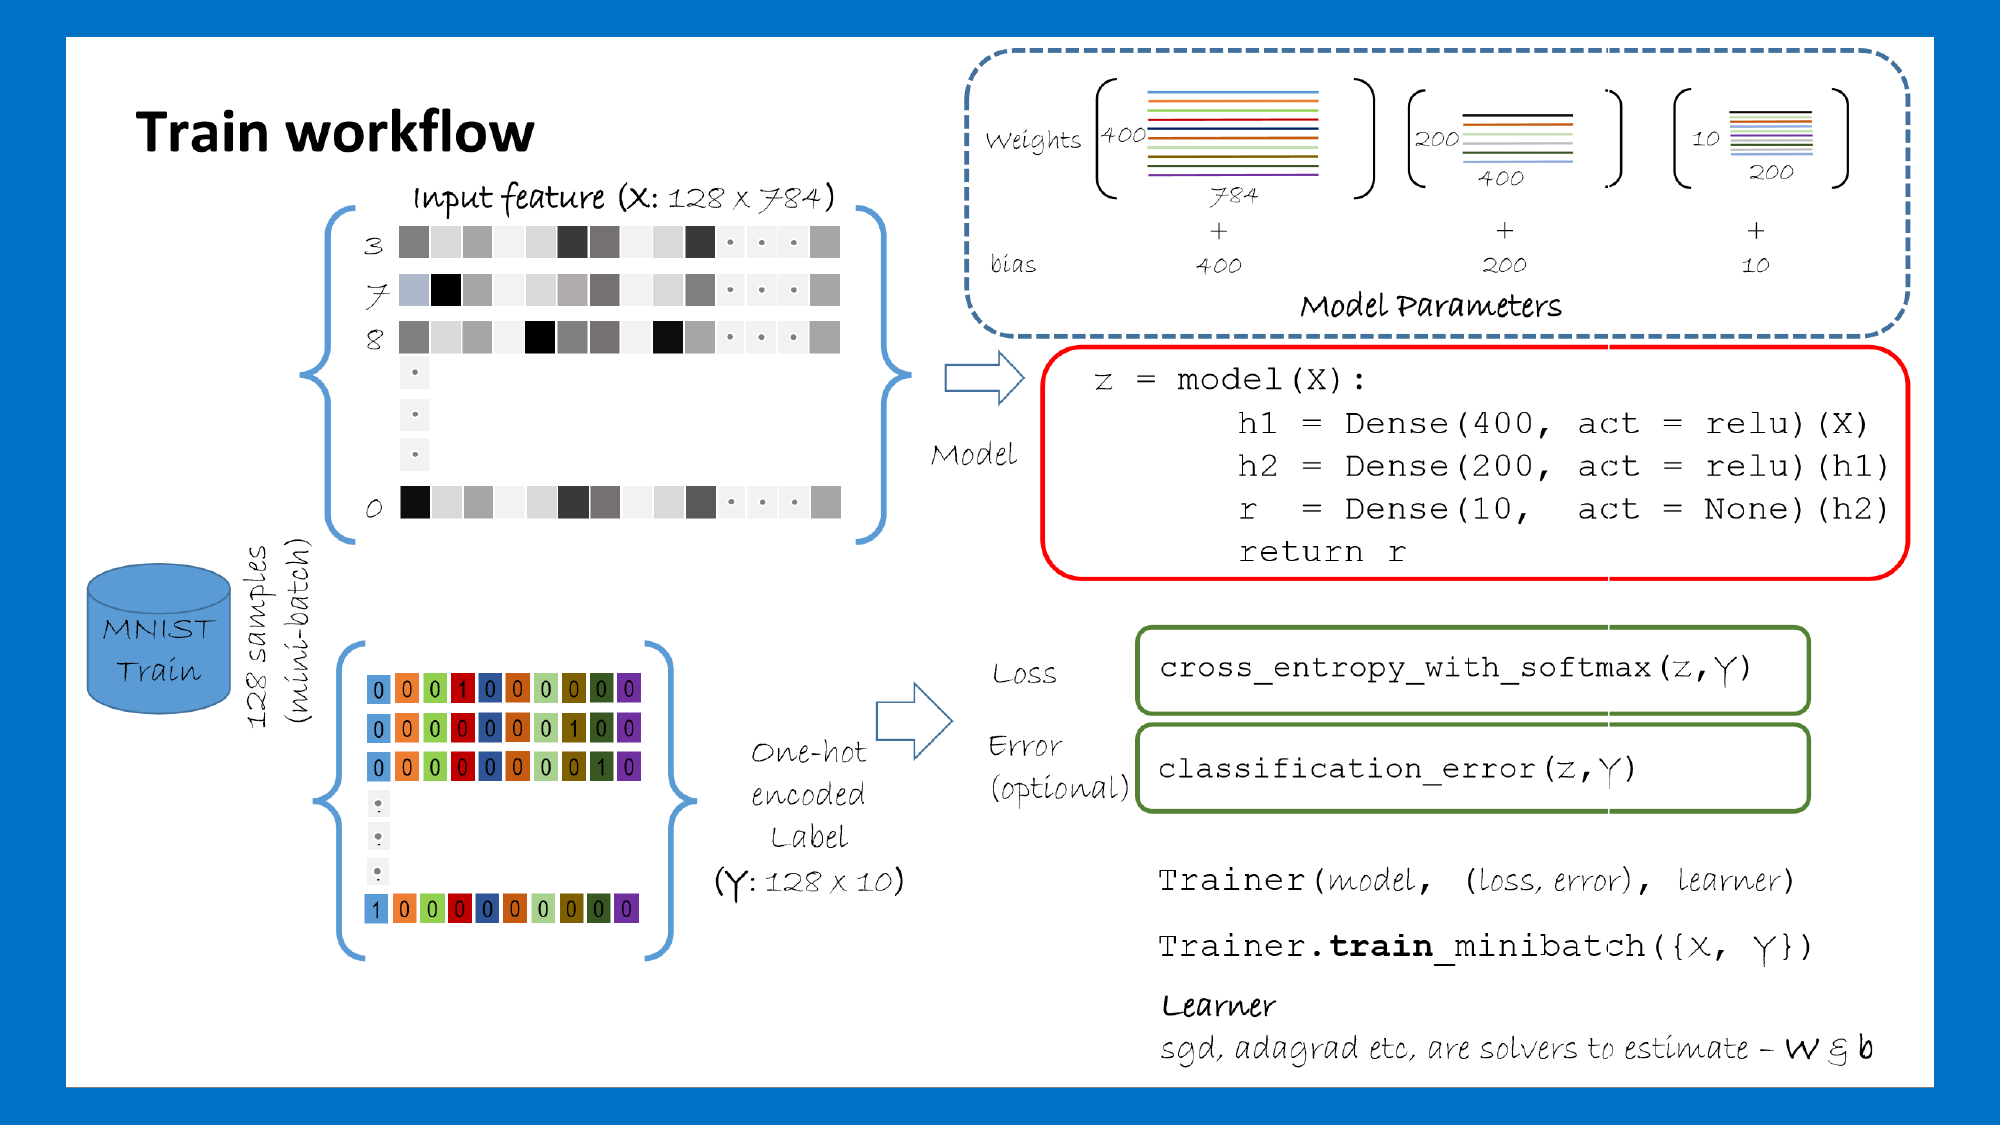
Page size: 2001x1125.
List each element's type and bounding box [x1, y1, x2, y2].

picture [66, 37, 1934, 1088]
